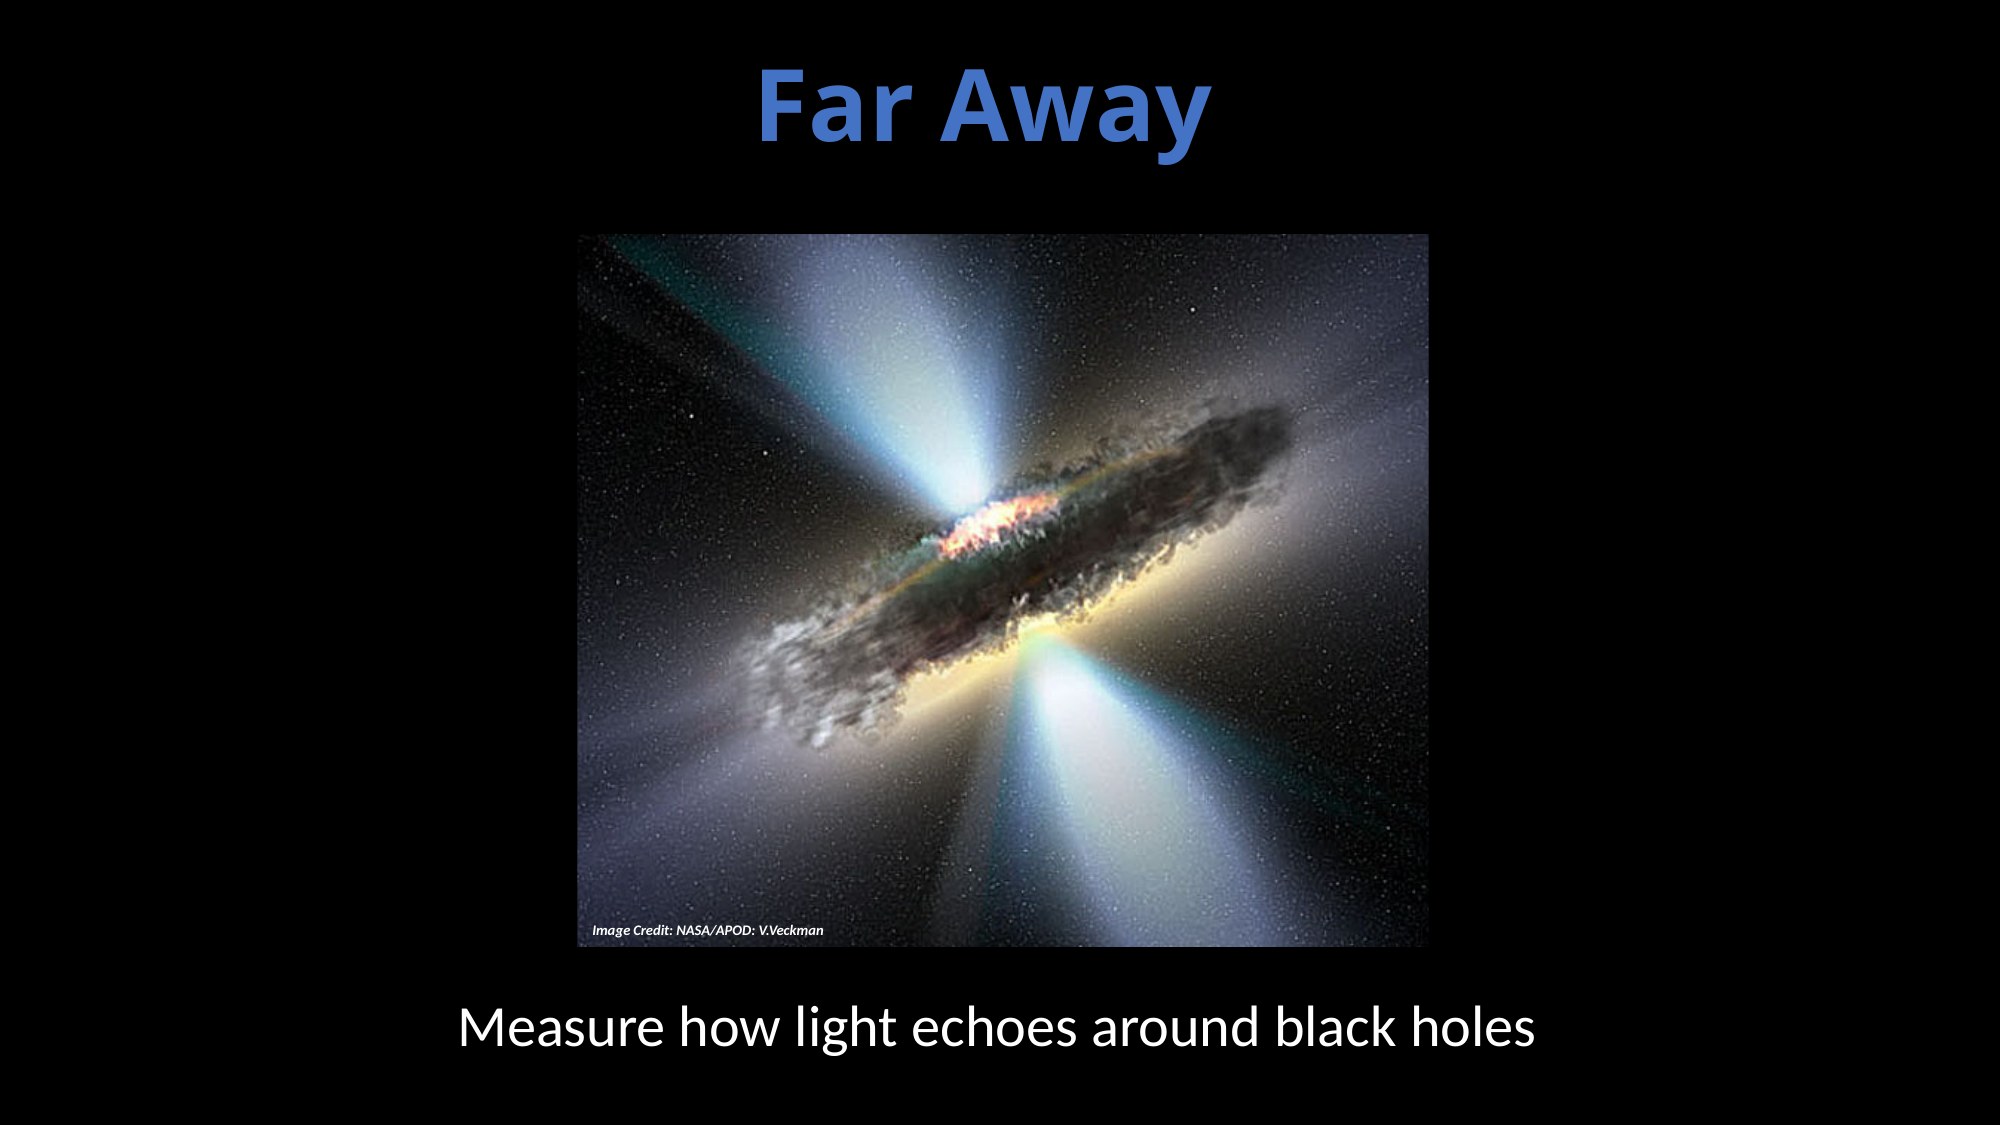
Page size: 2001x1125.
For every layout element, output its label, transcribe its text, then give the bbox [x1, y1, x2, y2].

list Measure how light echoes around black holes [305, 988, 1690, 1125]
picture [577, 234, 1429, 947]
title Far Away [121, 0, 1846, 218]
